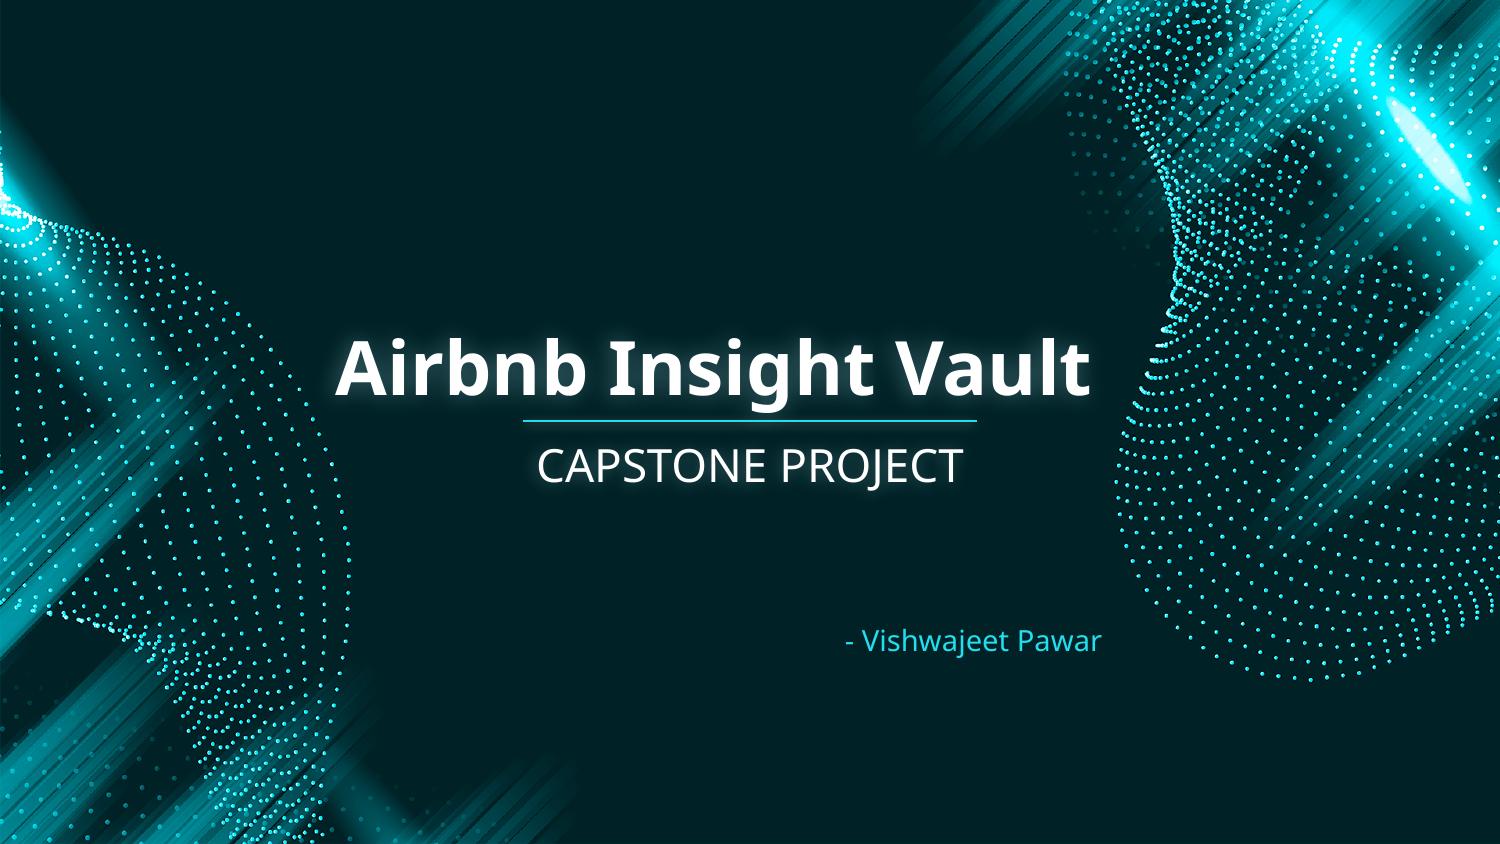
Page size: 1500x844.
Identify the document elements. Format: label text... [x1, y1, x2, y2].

subtitle - Vishwajeet Pawar [782, 607, 1165, 684]
picture [0, 0, 1500, 844]
title Airbnb Insight Vault [279, 319, 1150, 426]
title CAPSTONE PROJECT [482, 430, 1018, 507]
